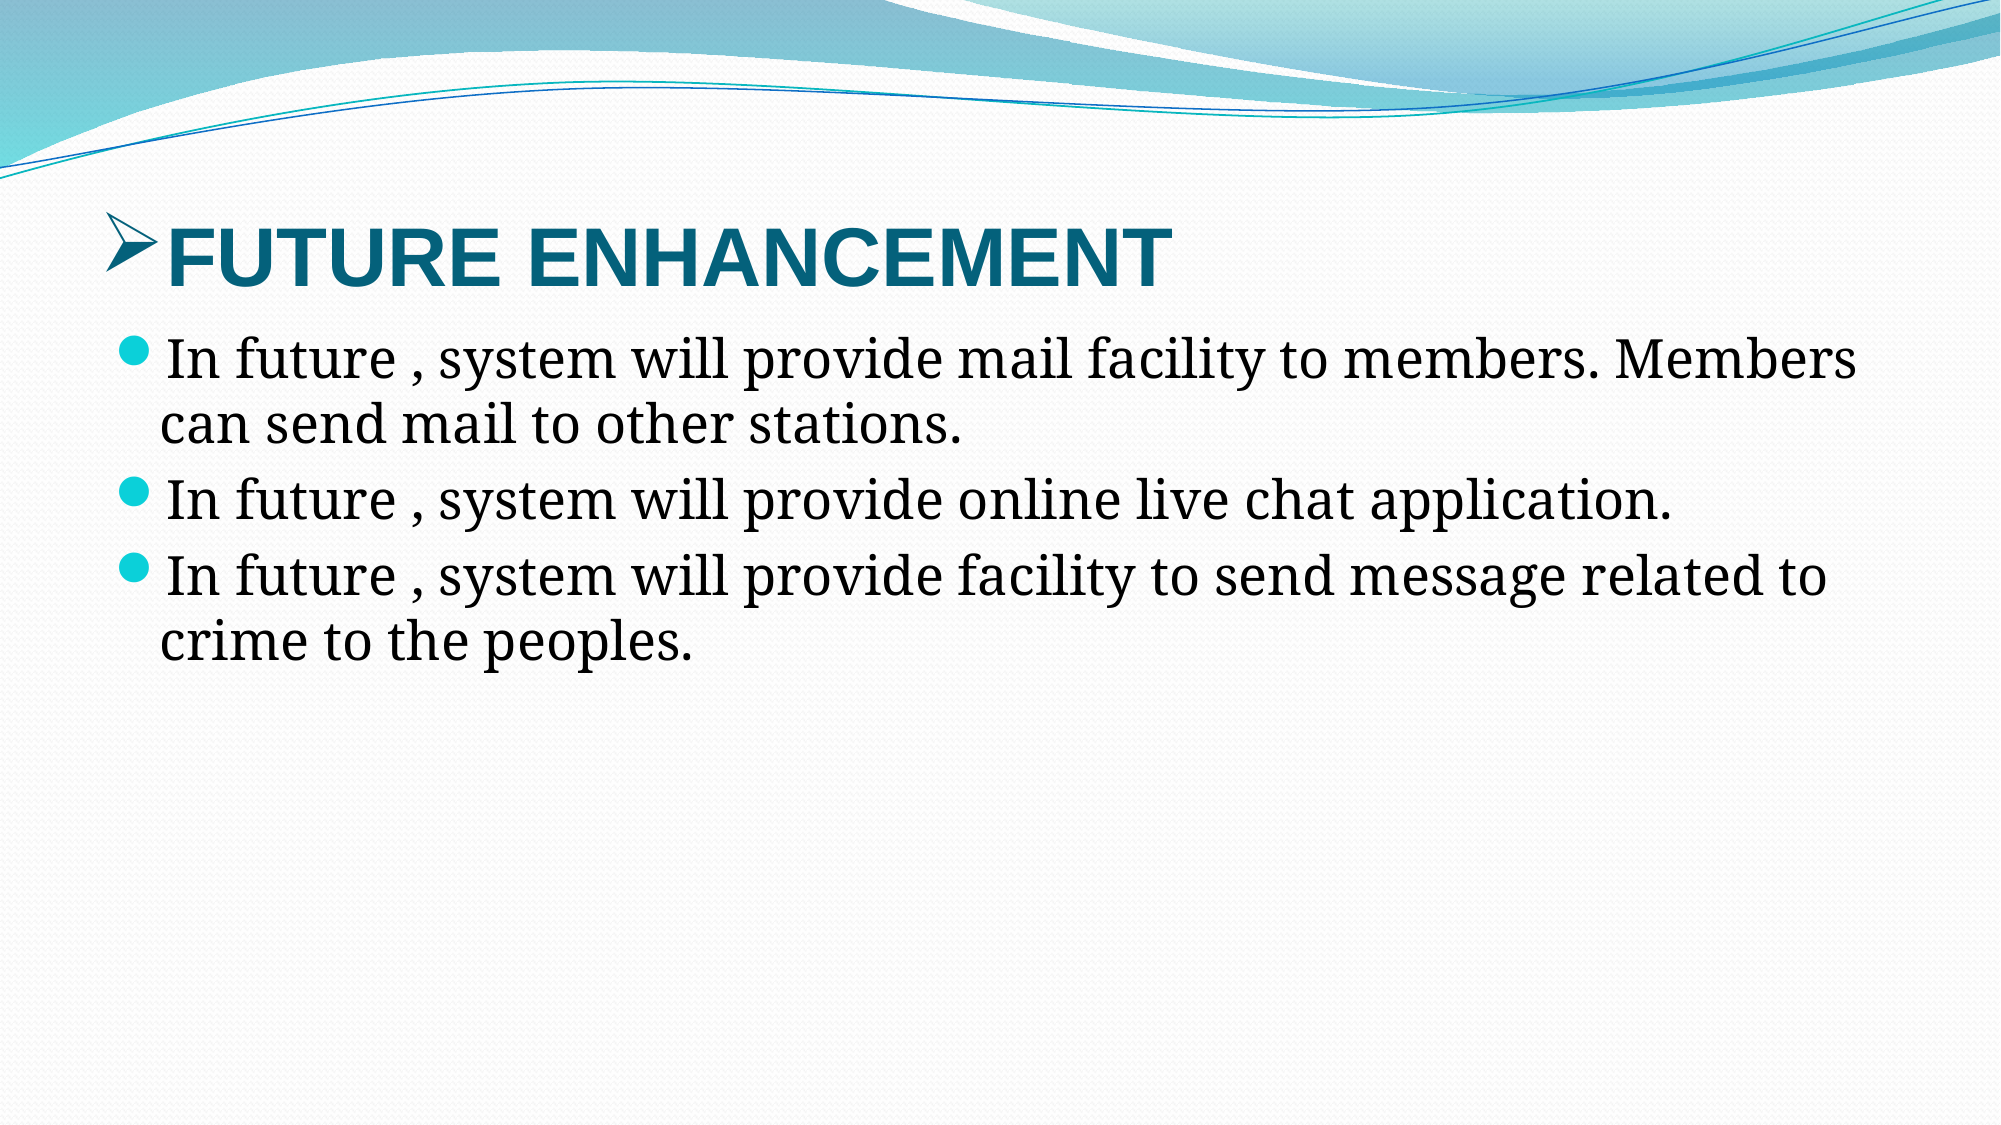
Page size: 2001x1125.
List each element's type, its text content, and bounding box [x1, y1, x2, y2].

list In future , system will provide mail facility to members. Members can send mail to other stations. In future , system will provide online live chat application. In future , system will provide facility to send message related to crime to the peoples. [99, 317, 1900, 1038]
title FUTURE ENHANCEMENT [99, 115, 1900, 303]
